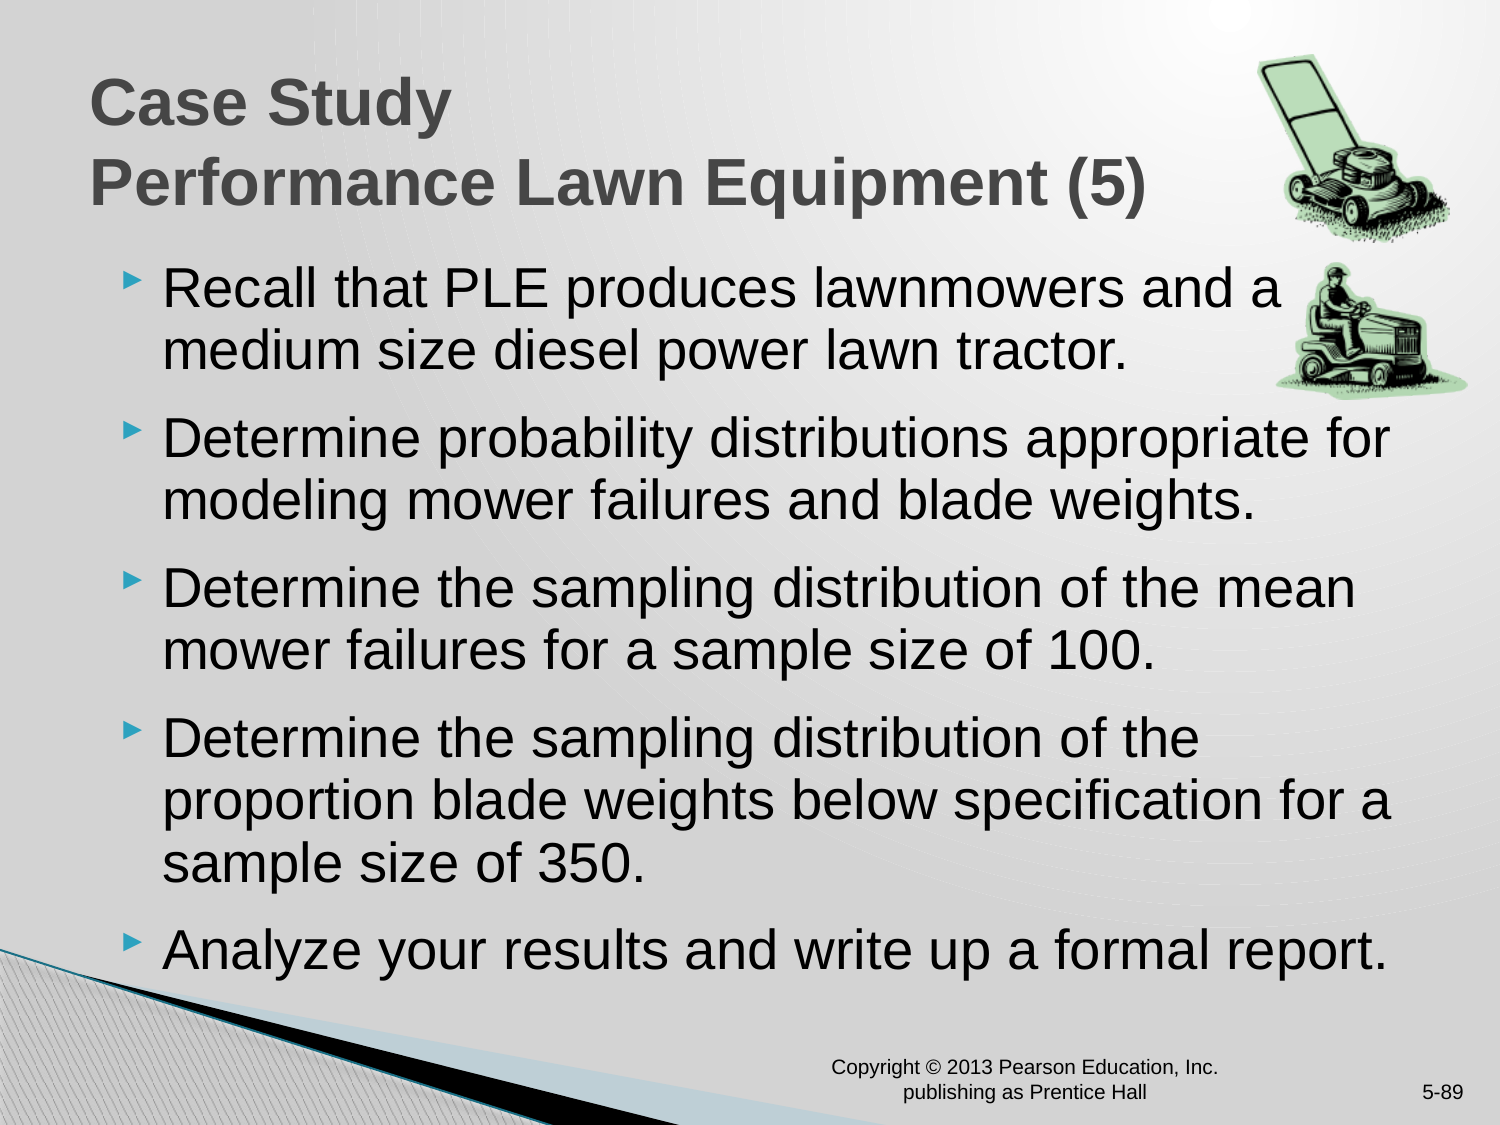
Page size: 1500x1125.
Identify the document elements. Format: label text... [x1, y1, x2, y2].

title Case Study Performance Lawn Equipment (5) [75, 45, 1425, 233]
picture [1257, 54, 1450, 243]
list Recall that PLE produces lawnmowers and a medium size diesel power lawn tractor. Determine probability distributions appropriate for modeling mower failures and blade weights. Determine the sampling distribution of the mean mower failures for a sample size of 100. Determine the sampling distribution of the proportion blade weights below specification for a sample size of 350. Analyze your results and write up a formal report. [86, 248, 1450, 1036]
footer Copyright © 2013 Pearson Education, Inc. publishing as Prentice Hall [812, 1051, 1238, 1112]
slide_number 5-89 [1362, 1051, 1479, 1112]
picture [1274, 262, 1468, 401]
